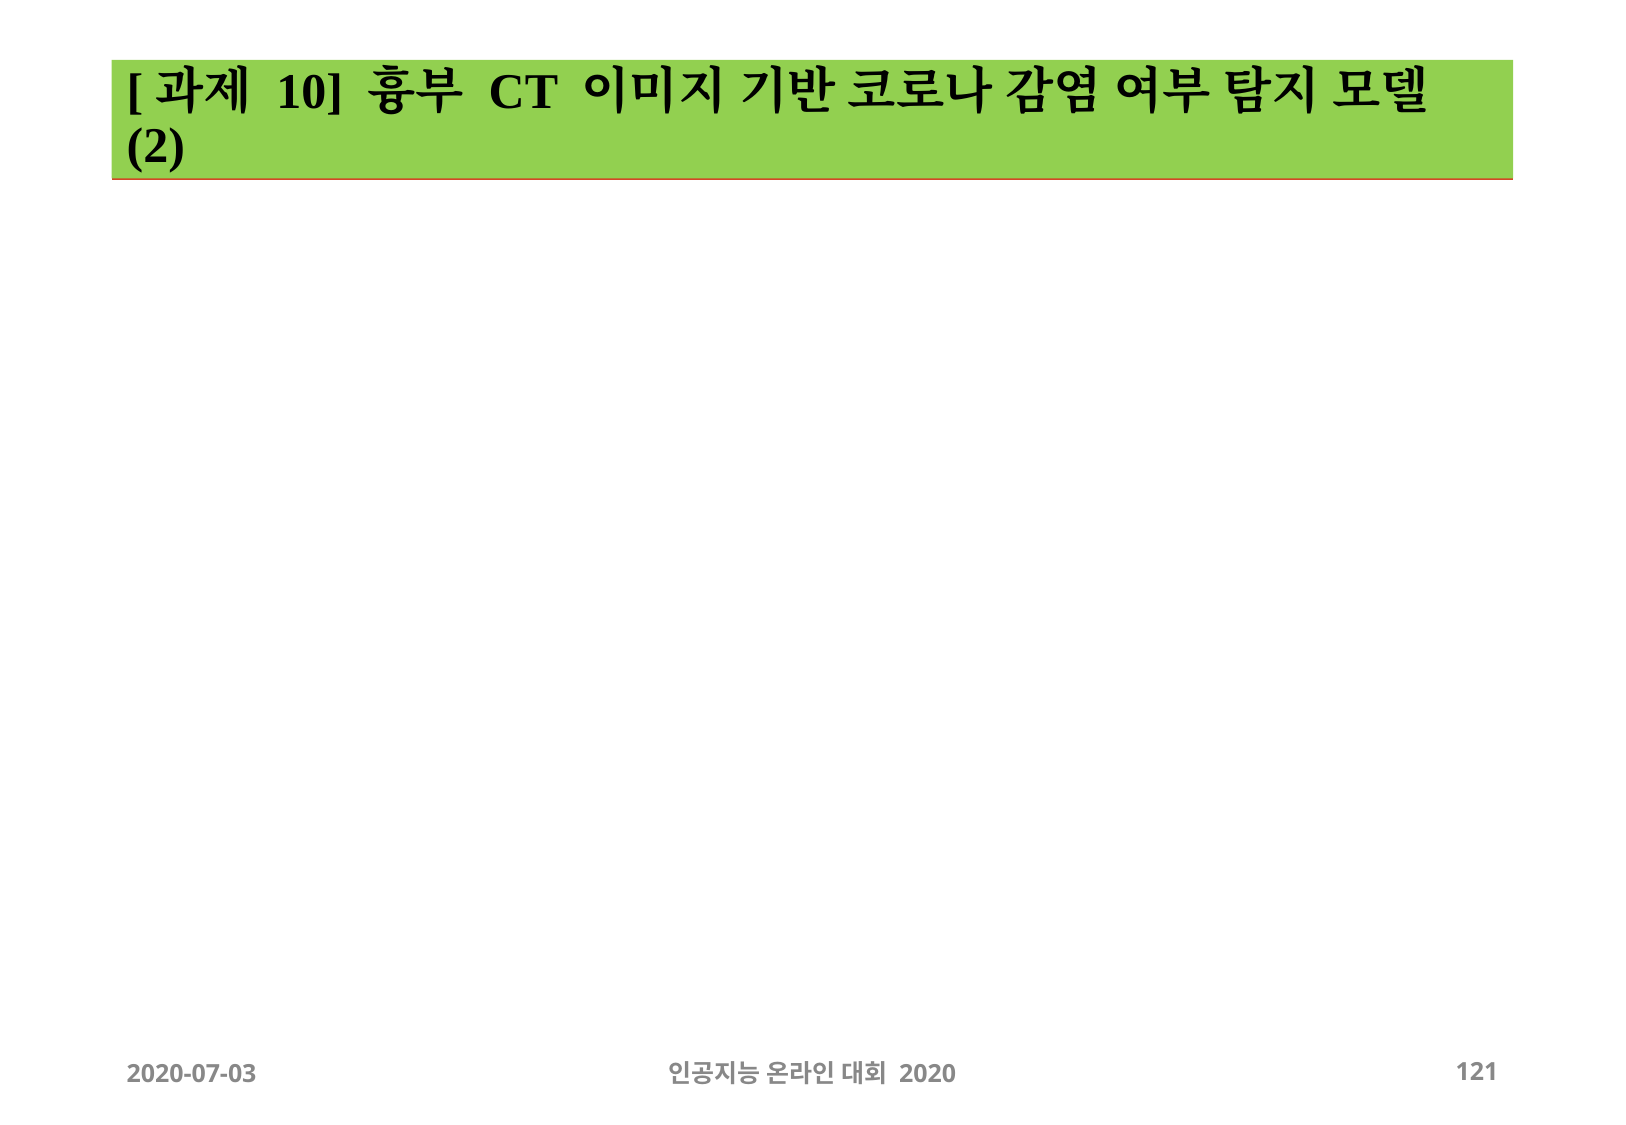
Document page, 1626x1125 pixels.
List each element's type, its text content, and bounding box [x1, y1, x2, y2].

slide_number ‹#› [1433, 1042, 1514, 1103]
footer 인공지능 온라인 대회 2020 [538, 1042, 1087, 1103]
title [과제 10] 흉부 CT 이미지 기반 코로나 감염 여부 탐지 모델 (2) [111, 59, 1514, 179]
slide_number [111, 1042, 303, 1103]
